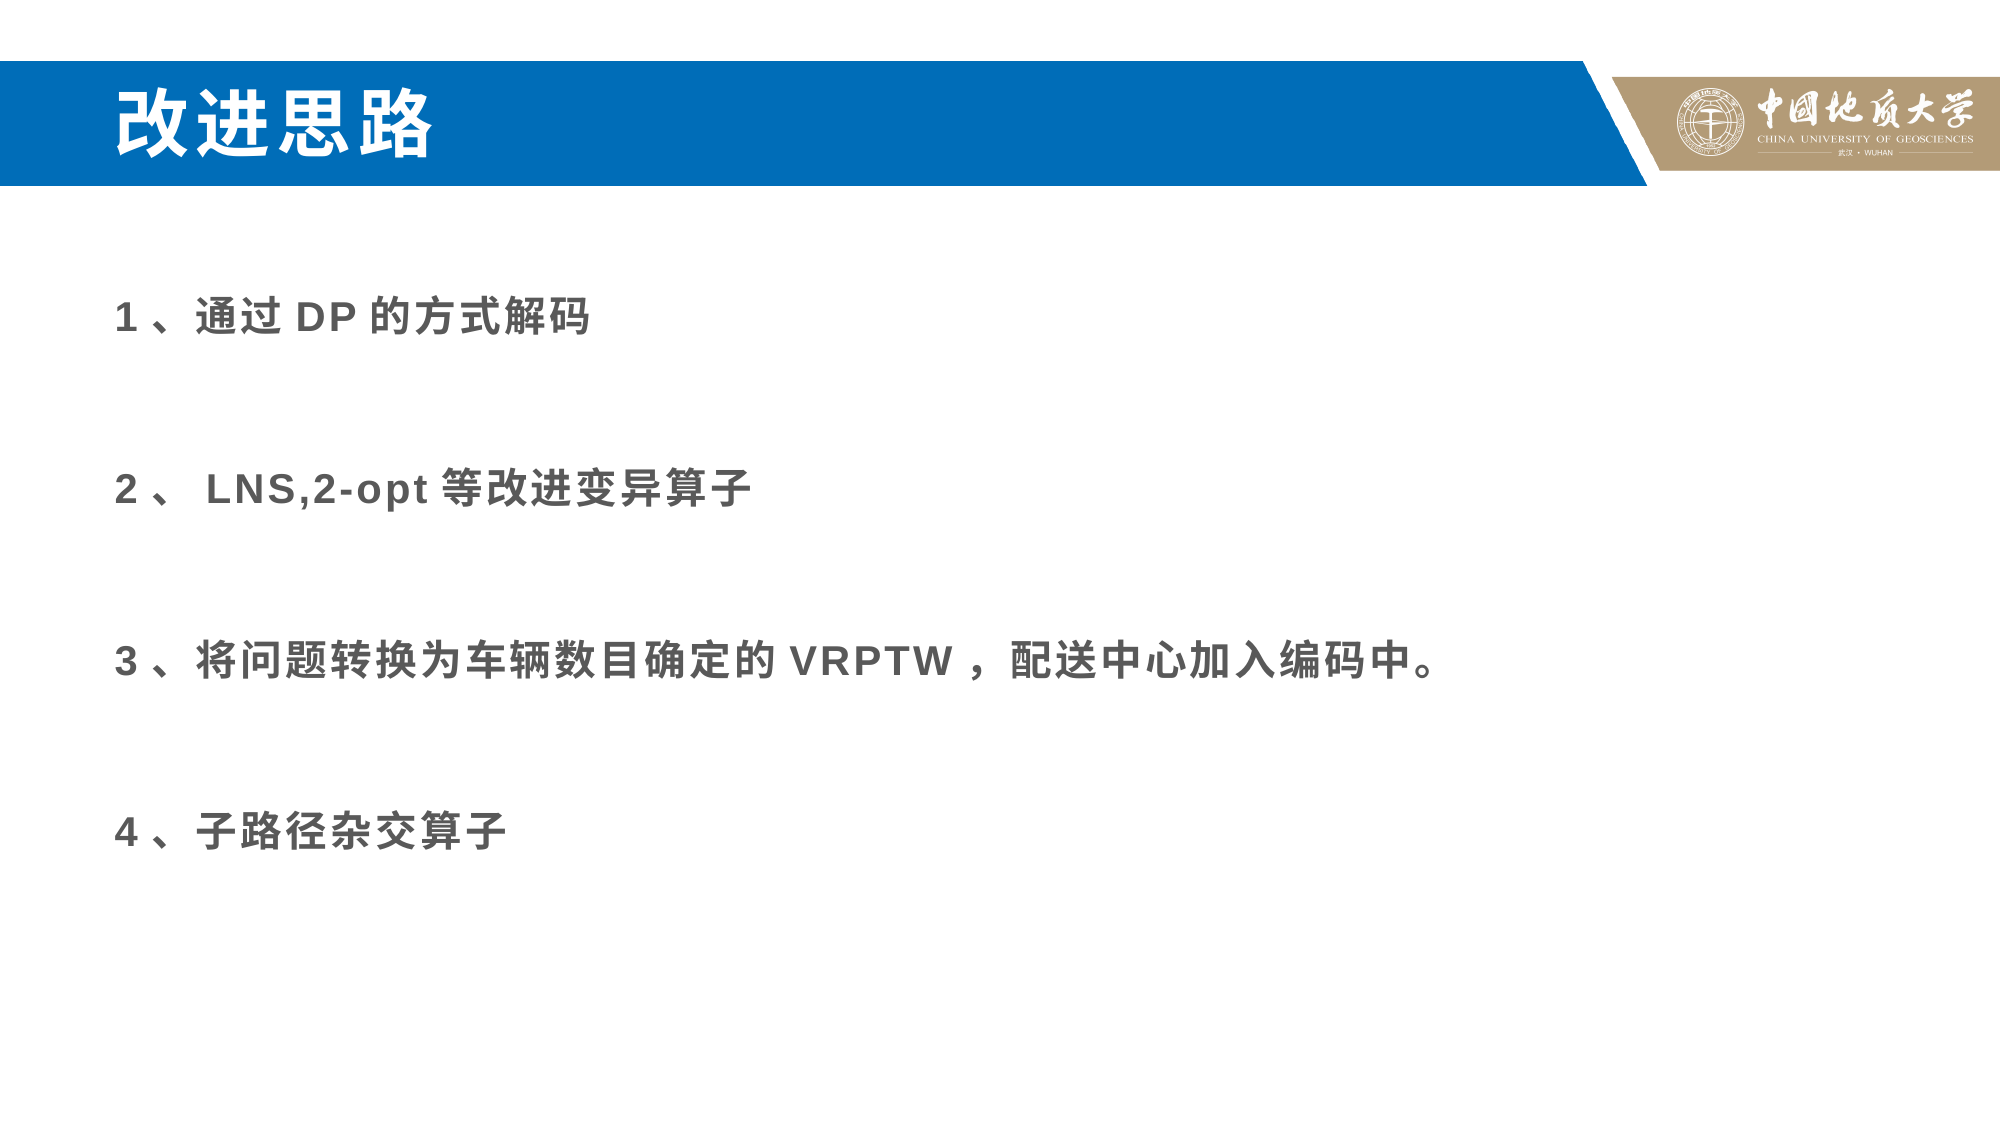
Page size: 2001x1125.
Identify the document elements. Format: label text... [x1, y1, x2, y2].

picture [0, 61, 2000, 186]
title 改进思路 [99, 63, 1228, 179]
list 1、通过DP的方式解码 2、LNS,2-opt等改进变异算子 3、将问题转换为车辆数目确定的VRPTW，配送中心加入编码中。 4、子路径杂交算子 [99, 267, 1900, 938]
